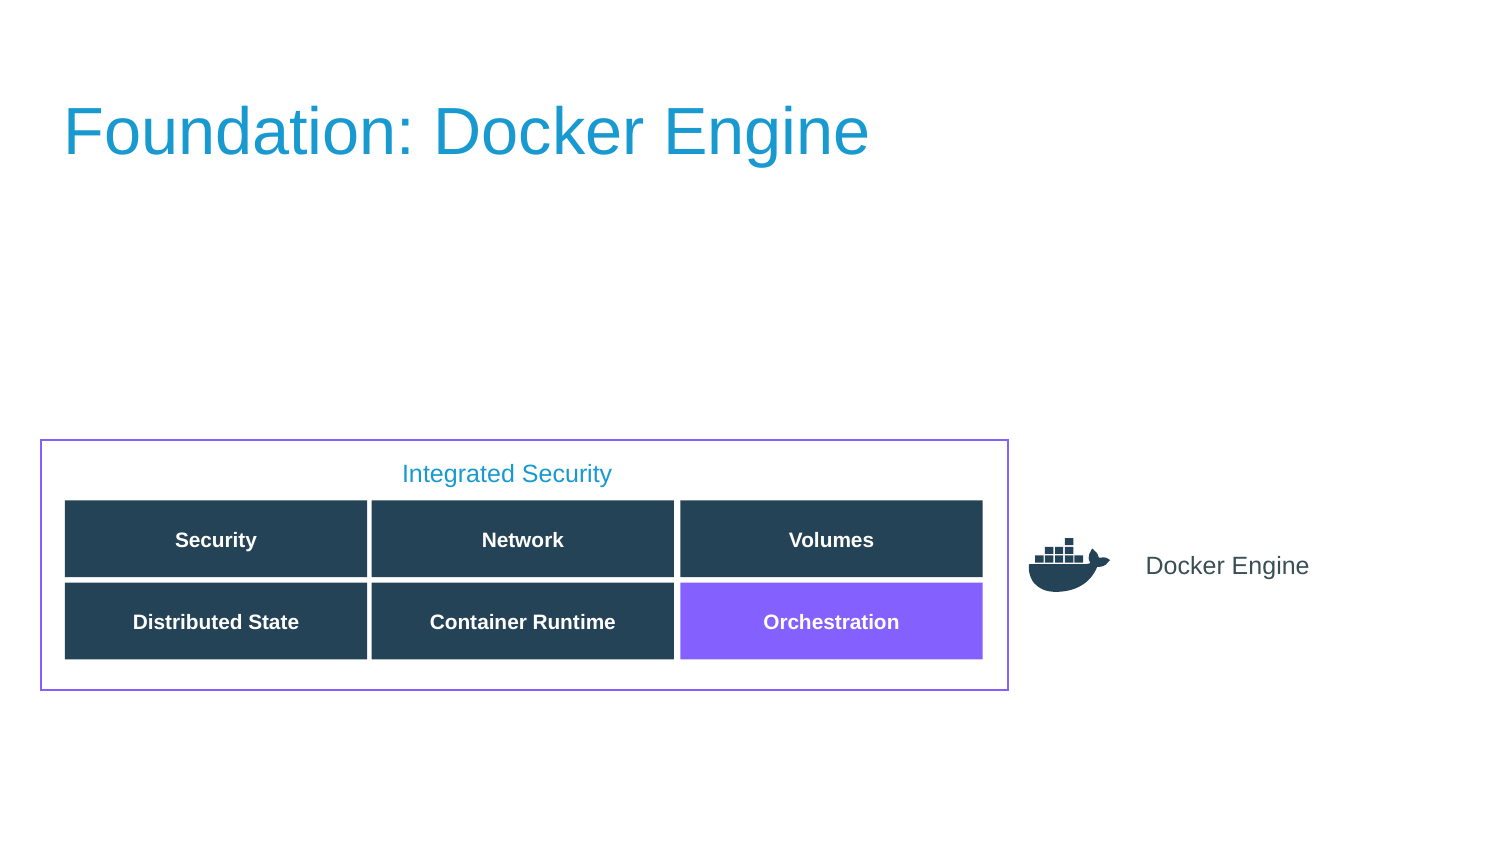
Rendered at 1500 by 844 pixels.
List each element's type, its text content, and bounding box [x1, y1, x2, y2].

text_box Docker Engine [1058, 542, 1397, 588]
text_box [1028, 564, 1077, 592]
text_box [40, 439, 1009, 691]
text_box [1044, 546, 1054, 554]
text_box [1064, 538, 1074, 542]
text_box [1035, 555, 1054, 563]
text_box Integrated Security [387, 449, 768, 495]
list Foundation: Docker Engine [44, 24, 1341, 232]
